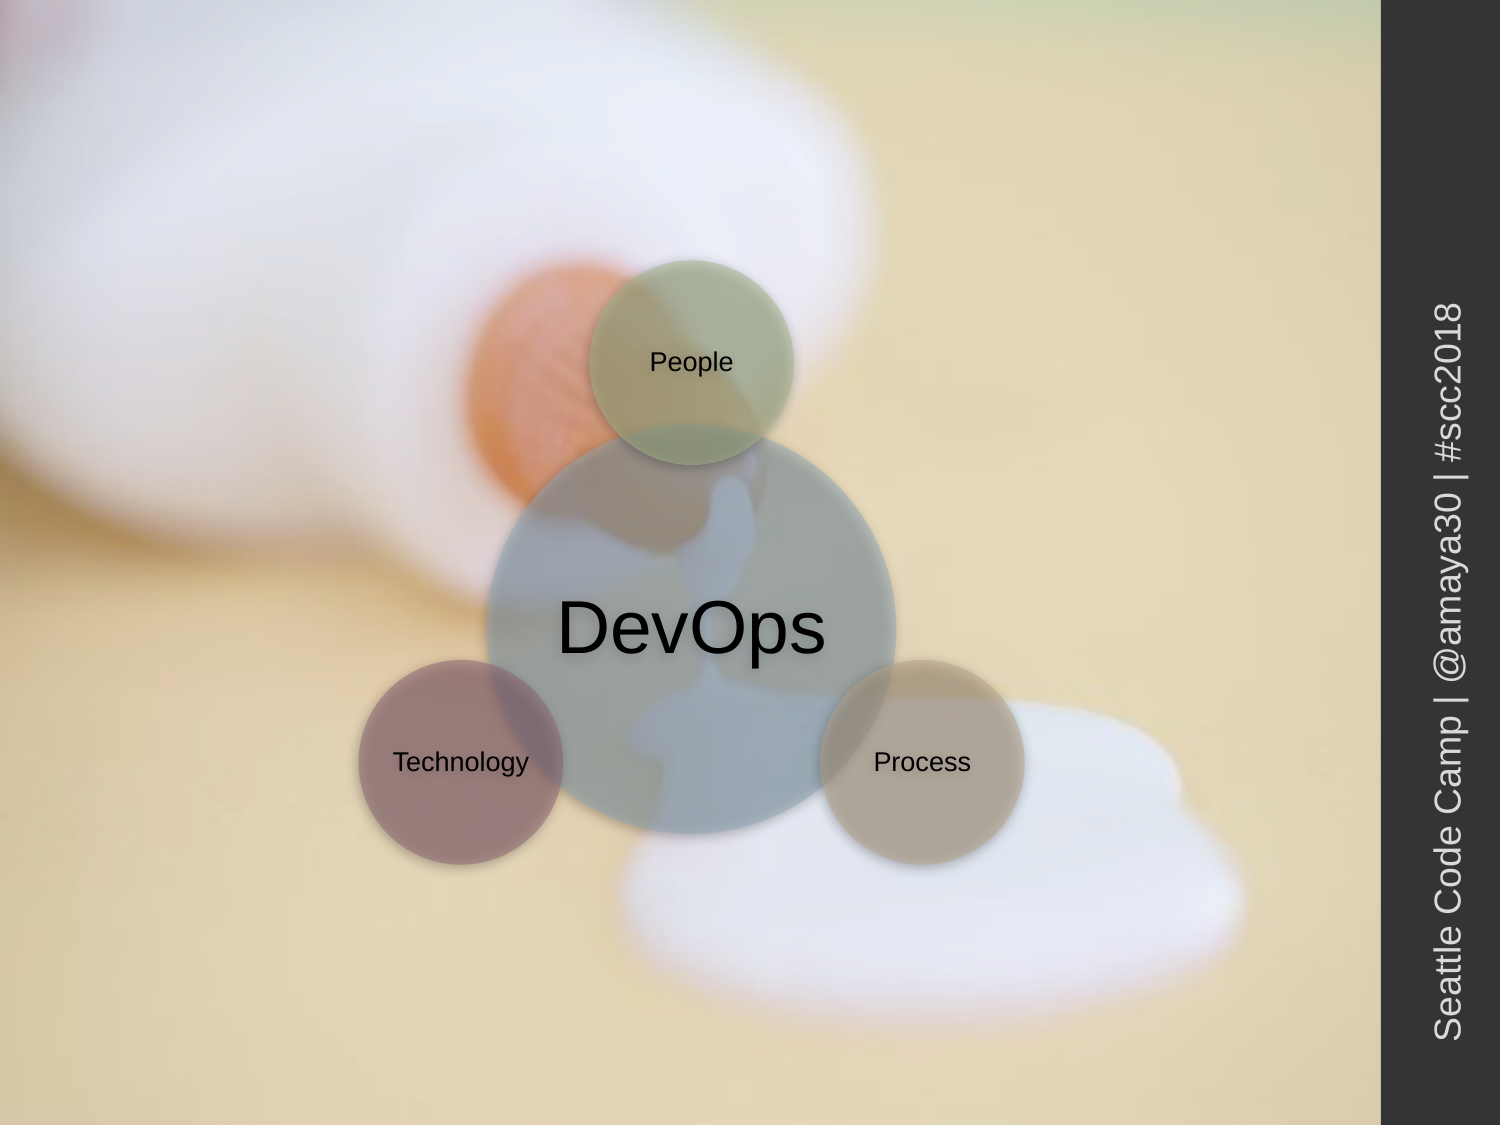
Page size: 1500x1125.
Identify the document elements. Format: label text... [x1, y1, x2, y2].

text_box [191, 228, 1192, 897]
footer Seattle Code Camp | @amaya30 | #scc2018 [1423, 185, 1469, 1058]
